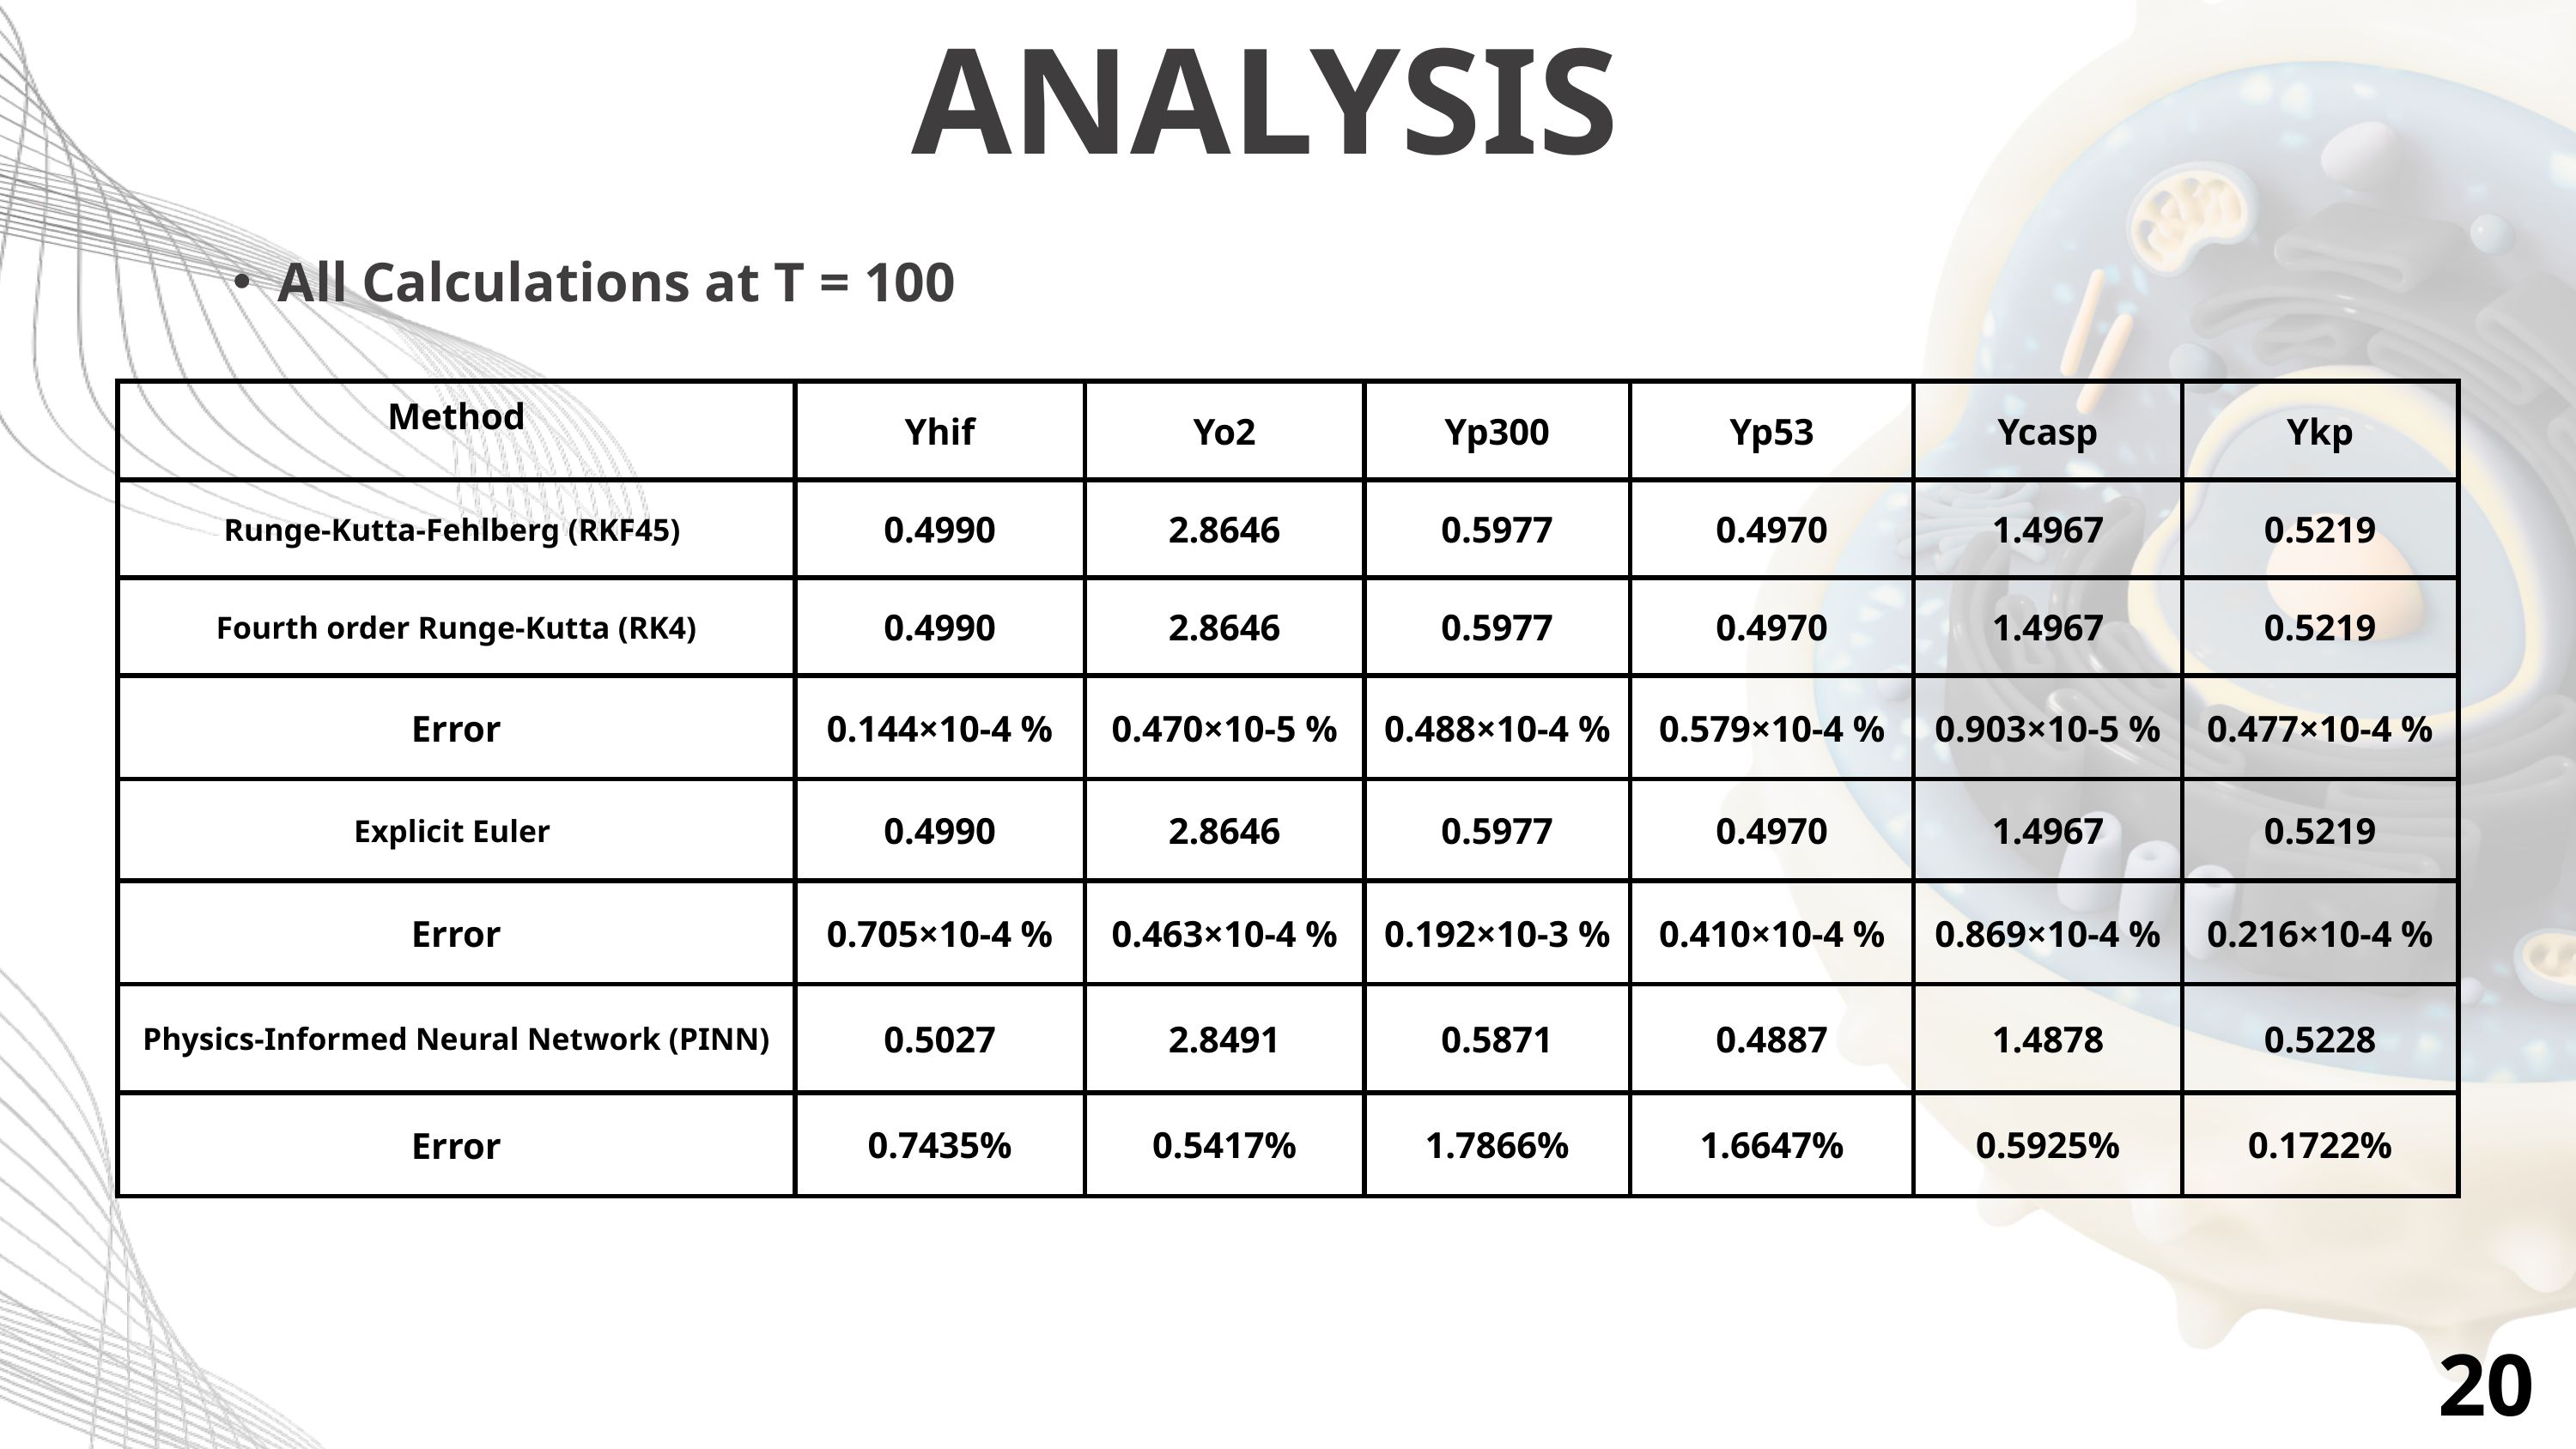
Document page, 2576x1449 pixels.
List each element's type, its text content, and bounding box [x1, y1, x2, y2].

table_cell 1.7866% [1367, 1095, 1628, 1194]
table_cell 0.5219 [2184, 482, 2456, 575]
table_header Ycasp [1916, 384, 2180, 477]
table_cell 0.488×10-4 % [1367, 678, 1628, 777]
table_cell 0.4970 [1632, 781, 1911, 878]
table_header Yp300 [1367, 384, 1628, 477]
table_cell 0.470×10-5 % [1087, 678, 1362, 777]
table_cell 0.5417% [1087, 1095, 1362, 1194]
table_cell 0.4990 [798, 781, 1083, 878]
table_header Yo2 [1087, 384, 1362, 477]
table_cell 0.869×10-4 % [1916, 883, 2180, 982]
table_cell 0.5977 [1367, 781, 1628, 878]
table_cell 2.8646 [1087, 781, 1362, 878]
table_cell 2.8646 [1087, 580, 1362, 673]
table_cell 1.4967 [1916, 580, 2180, 673]
table_cell 1.4967 [1916, 482, 2180, 575]
text_box All Calculations at T = 100 [174, 237, 969, 313]
table_cell Fourth order Runge-Kutta (RK4) [120, 580, 793, 673]
table_cell 0.5925% [1916, 1095, 2180, 1194]
text_box [1719, 0, 2576, 1384]
table_header Ykp [2184, 384, 2456, 477]
table_cell 0.144×10-4 % [798, 678, 1083, 777]
table_header Yhif [798, 384, 1083, 477]
table_cell 0.5977 [1367, 482, 1628, 575]
table_cell 0.192×10-3 % [1367, 883, 1628, 982]
table_header Yp53 [1632, 384, 1911, 477]
table_cell 0.4970 [1632, 482, 1911, 575]
text_box [0, 0, 652, 537]
table_cell 0.4970 [1632, 580, 1911, 673]
table_cell 0.579×10-4 % [1632, 678, 1911, 777]
table_cell 0.903×10-5 % [1916, 678, 2180, 777]
table_cell 0.5871 [1367, 986, 1628, 1090]
table_cell 0.5228 [2184, 986, 2456, 1090]
table_cell 0.7435% [798, 1095, 1083, 1194]
table_cell 2.8646 [1087, 482, 1362, 575]
table_cell 0.410×10-4 % [1632, 883, 1911, 982]
table_header Method [120, 384, 793, 477]
table_cell 2.8491 [1087, 986, 1362, 1090]
table_cell 0.4887 [1632, 986, 1911, 1090]
table_cell Explicit Euler [120, 781, 793, 878]
table_cell 0.216×10-4 % [2184, 883, 2456, 982]
table_cell 1.4967 [1916, 781, 2180, 878]
table_cell 0.477×10-4 % [2184, 678, 2456, 777]
table_cell Error [120, 1095, 793, 1194]
text_box [0, 915, 598, 1449]
table_cell Error [120, 883, 793, 982]
table_cell 0.4990 [798, 580, 1083, 673]
table_cell 0.5977 [1367, 580, 1628, 673]
table_cell 0.1722% [2184, 1095, 2456, 1194]
table_cell 0.5219 [2184, 580, 2456, 673]
text_box ANALYSIS [617, 0, 1914, 184]
table_cell 0.463×10-4 % [1087, 883, 1362, 982]
table_cell Runge-Kutta-Fehlberg (RKF45) [120, 482, 793, 575]
table_cell 0.4990 [798, 482, 1083, 575]
table_cell 1.6647% [1632, 1095, 1911, 1194]
table_cell 0.5027 [798, 986, 1083, 1090]
table_cell 1.4878 [1916, 986, 2180, 1090]
table_cell 0.5219 [2184, 781, 2456, 878]
table_cell Physics-Informed Neural Network (PINN) [120, 986, 793, 1090]
text_box 20 [2397, 1314, 2576, 1434]
table_cell 0.705×10-4 % [798, 883, 1083, 982]
table_cell Error [120, 678, 793, 777]
